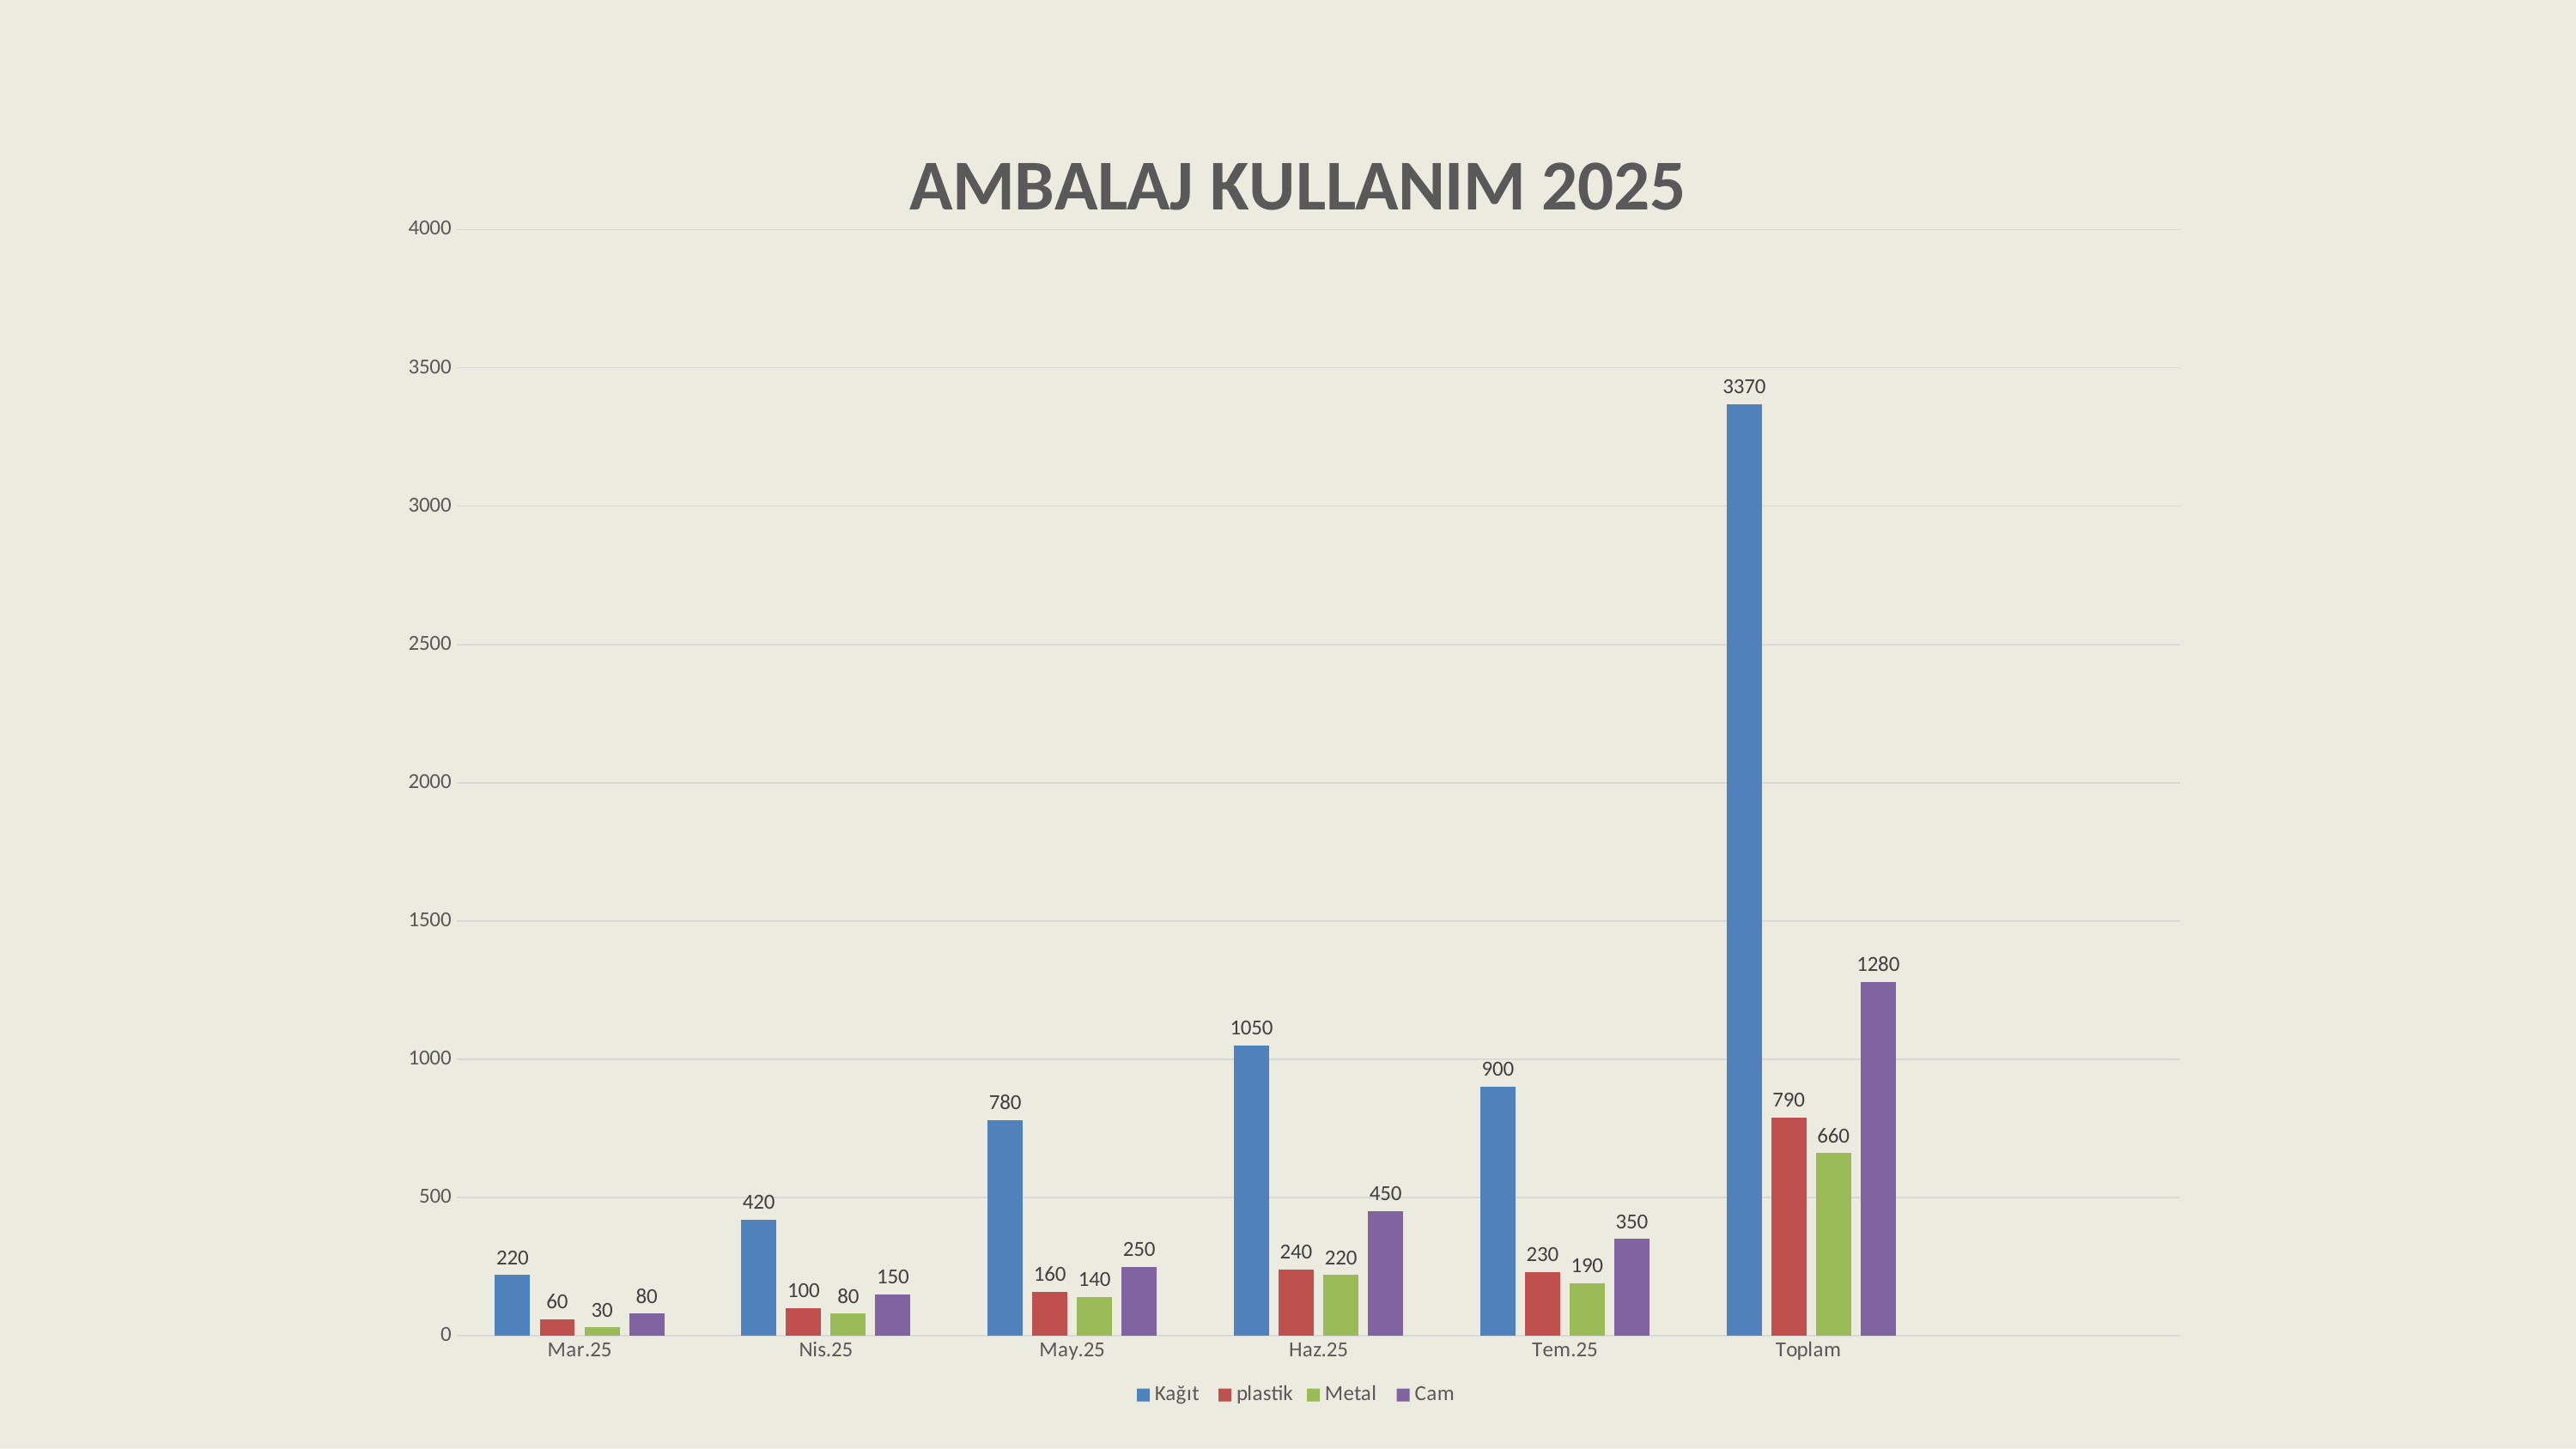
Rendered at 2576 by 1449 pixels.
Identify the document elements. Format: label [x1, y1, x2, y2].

chart [386, 101, 2212, 1411]
